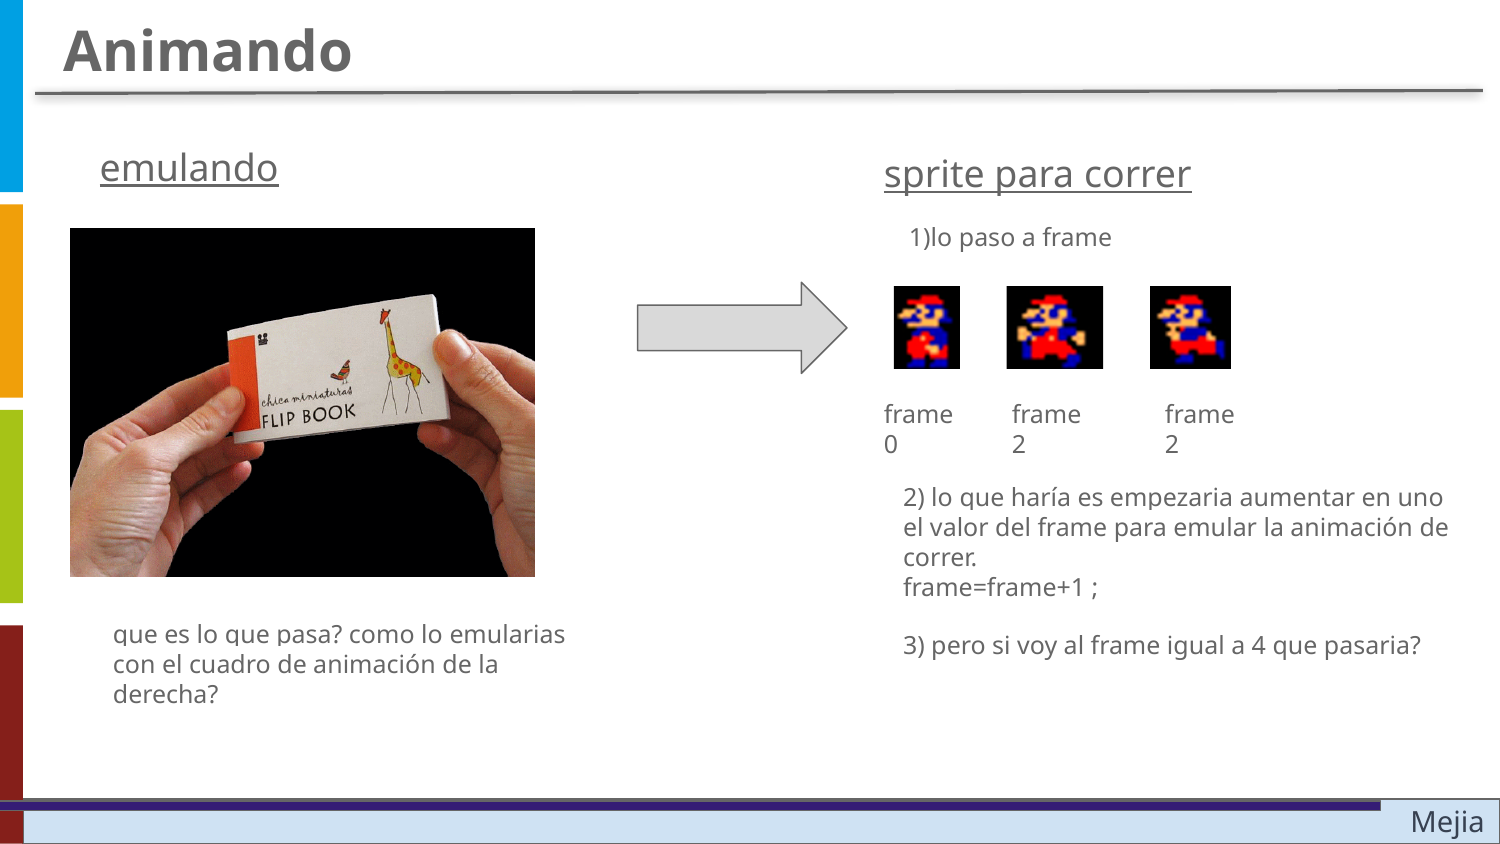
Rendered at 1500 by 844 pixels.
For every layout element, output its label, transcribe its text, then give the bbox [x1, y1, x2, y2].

picture [1006, 286, 1104, 370]
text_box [34, 90, 1483, 94]
text_box emulando [84, 128, 739, 199]
text_box [0, 801, 1381, 811]
text_box [0, 625, 23, 801]
text_box [0, 204, 23, 398]
text_box frame 2 [1150, 384, 1266, 444]
text_box [0, 811, 23, 844]
text_box 1)lo paso a frame [893, 206, 1387, 276]
text_box frame 0 [868, 384, 985, 444]
text_box [0, 409, 23, 604]
text_box [637, 282, 847, 374]
text_box [0, 0, 23, 193]
picture [69, 228, 535, 577]
text_box Animando [48, 0, 1069, 88]
text_box 2) lo que haría es empezaria aumentar en uno el valor del frame para emular la animación de correr. frame=frame+1 ; [888, 466, 1483, 537]
text_box 3) pero si voy al frame igual a 4 que pasaria? [888, 614, 1483, 684]
picture [1149, 286, 1232, 370]
text_box sprite para correr [868, 135, 1500, 205]
picture [893, 286, 961, 370]
text_box frame 2 [996, 384, 1113, 444]
text_box que es lo que pasa? como lo emularias con el cuadro de animación de la derecha? [97, 603, 591, 723]
text_box Mejia [23, 798, 1500, 844]
